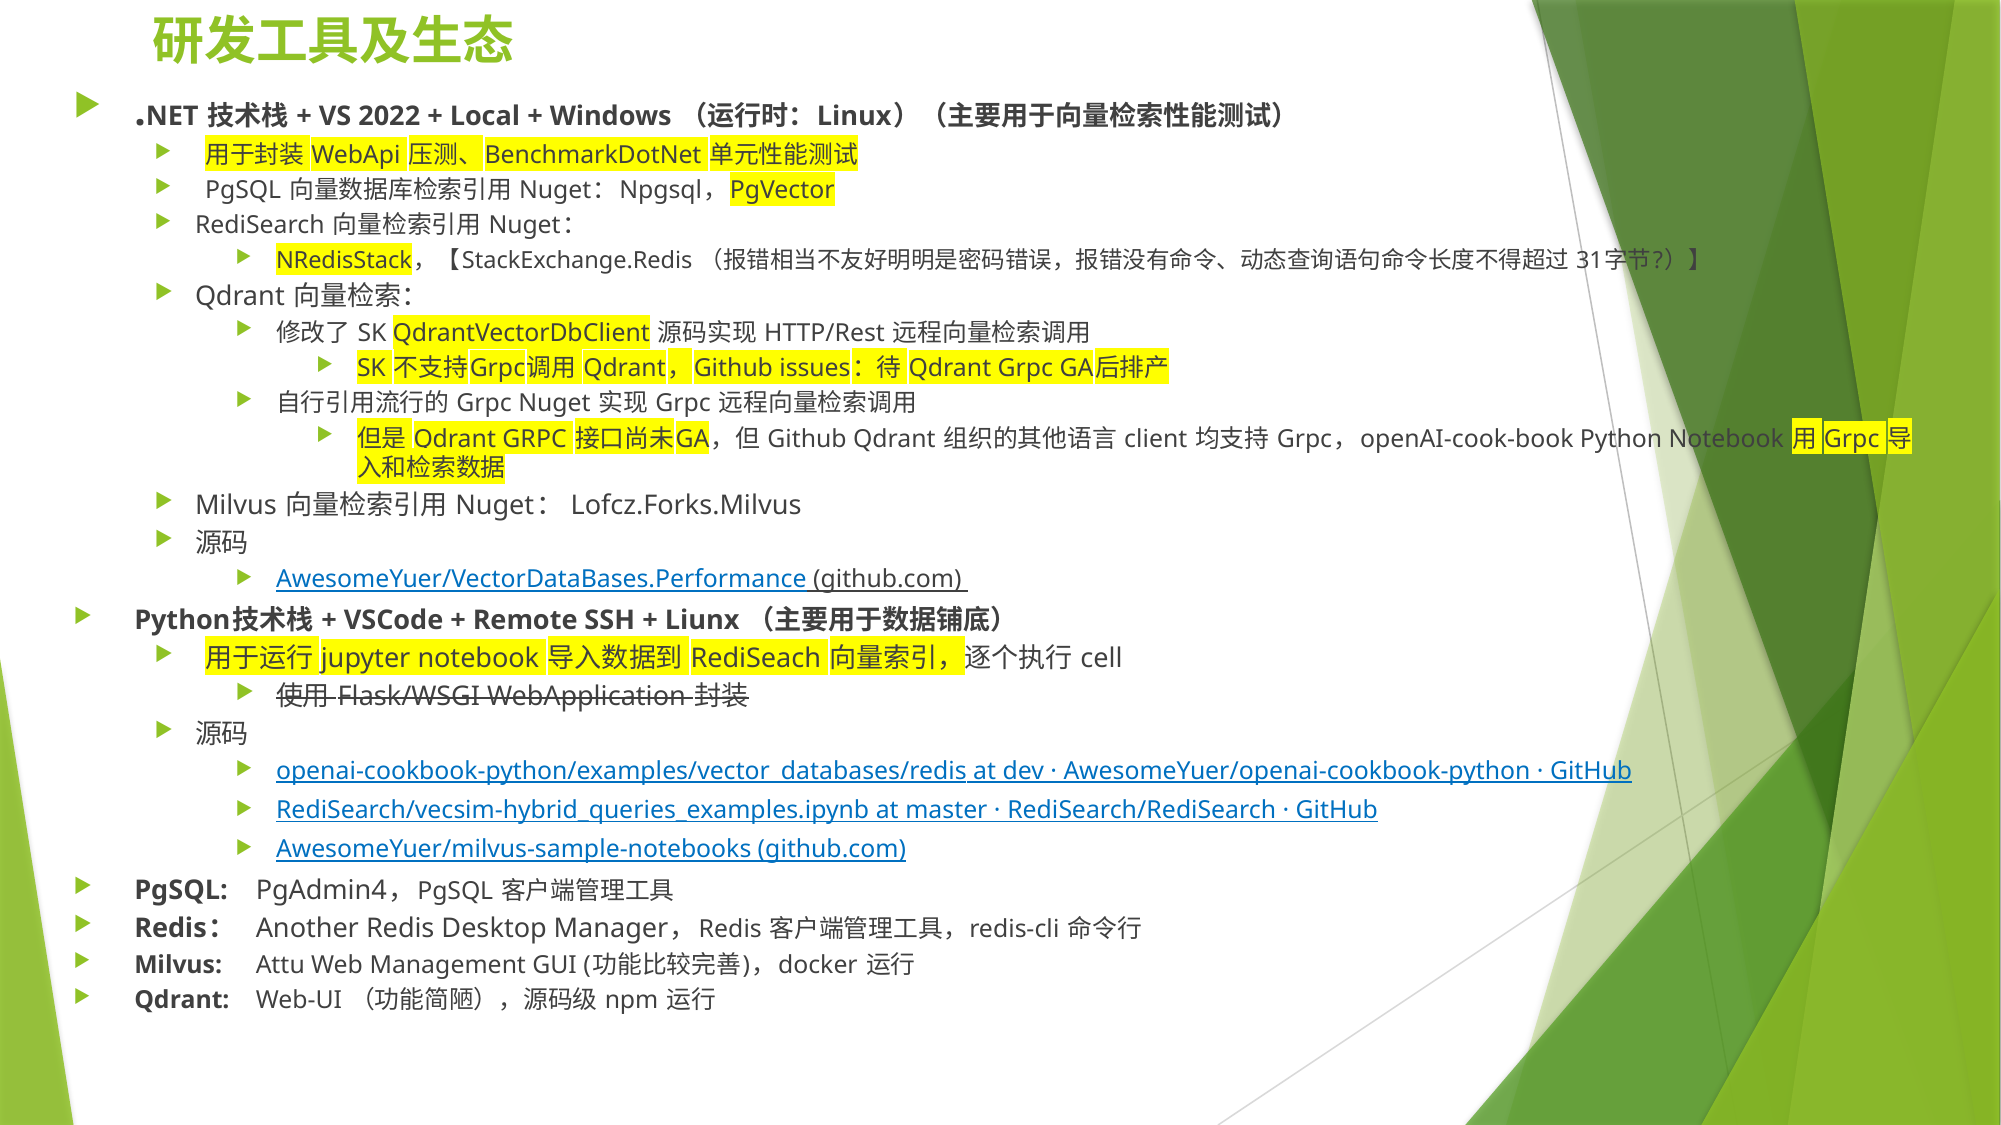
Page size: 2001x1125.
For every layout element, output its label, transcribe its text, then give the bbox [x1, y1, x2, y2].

title 研发工具及生态 [137, 0, 1863, 77]
list .NET 技术栈 + VS 2022 + Local + Windows （运行时：Linux）（主要用于向量检索性能测试） 用于封装 WebApi 压测、BenchmarkDotNet 单元性能测试 PgSQL 向量数据库检索引用 Nuget：Npgsql，PgVector RediSearch 向量检索引用 Nuget： NRedisStack，【StackExchange.Redis （报错相当不友好明明是密码错误，报错没有命令、动态查询语句命令长度不得超过 31字节?）】 Qdrant 向量检索： 修改了 SK QdrantVectorDbClient 源码实现 HTTP/Rest 远程向量检索调用 SK 不支持Grpc调用 Qdrant，Github issues：待 Qdrant Grpc GA后排产 自行引用流行的 Grpc Nuget 实现 Grpc 远程向量检索调用 但是 Qdrant GRPC 接口尚未GA，但 Github Qdrant 组织的其他语言 client 均支持 Grpc，openAI-cook-book Python Notebook 用 Grpc 导入和检索数据 Milvus 向量检索引用 Nuget： Lofcz.Forks.Milvus 源码 AwesomeYuer/VectorDataBases.Performance (github.com) Python技术栈 + VSCode + Remote SSH + Liunx （主要用于数据铺底） 用于运行 jupyter notebook 导入数据到 RediSeach 向量索引，逐个执行 cell 使用 Flask/WSGI WebApplication 封装 源码 openai-cookbook-python/examples/vector_databases/redis at dev · AwesomeYuer/openai-cookbook-python · GitHub RediSearch/vecsim-hybrid_queries_examples.ipynb at master · RediSearch/RediSearch · GitHub AwesomeYuer/milvus-sample-notebooks (github.com) PgSQL: PgAdmin4，PgSQL 客户端管理工具 Redis： Another Redis Desktop Manager，Redis 客户端管理工具，redis-cli 命令行 Milvus: Attu Web Management GUI (功能比较完善)，docker 运行 Qdrant: Web-UI （功能简陋），源码级 npm 运行 [58, 77, 1949, 1109]
